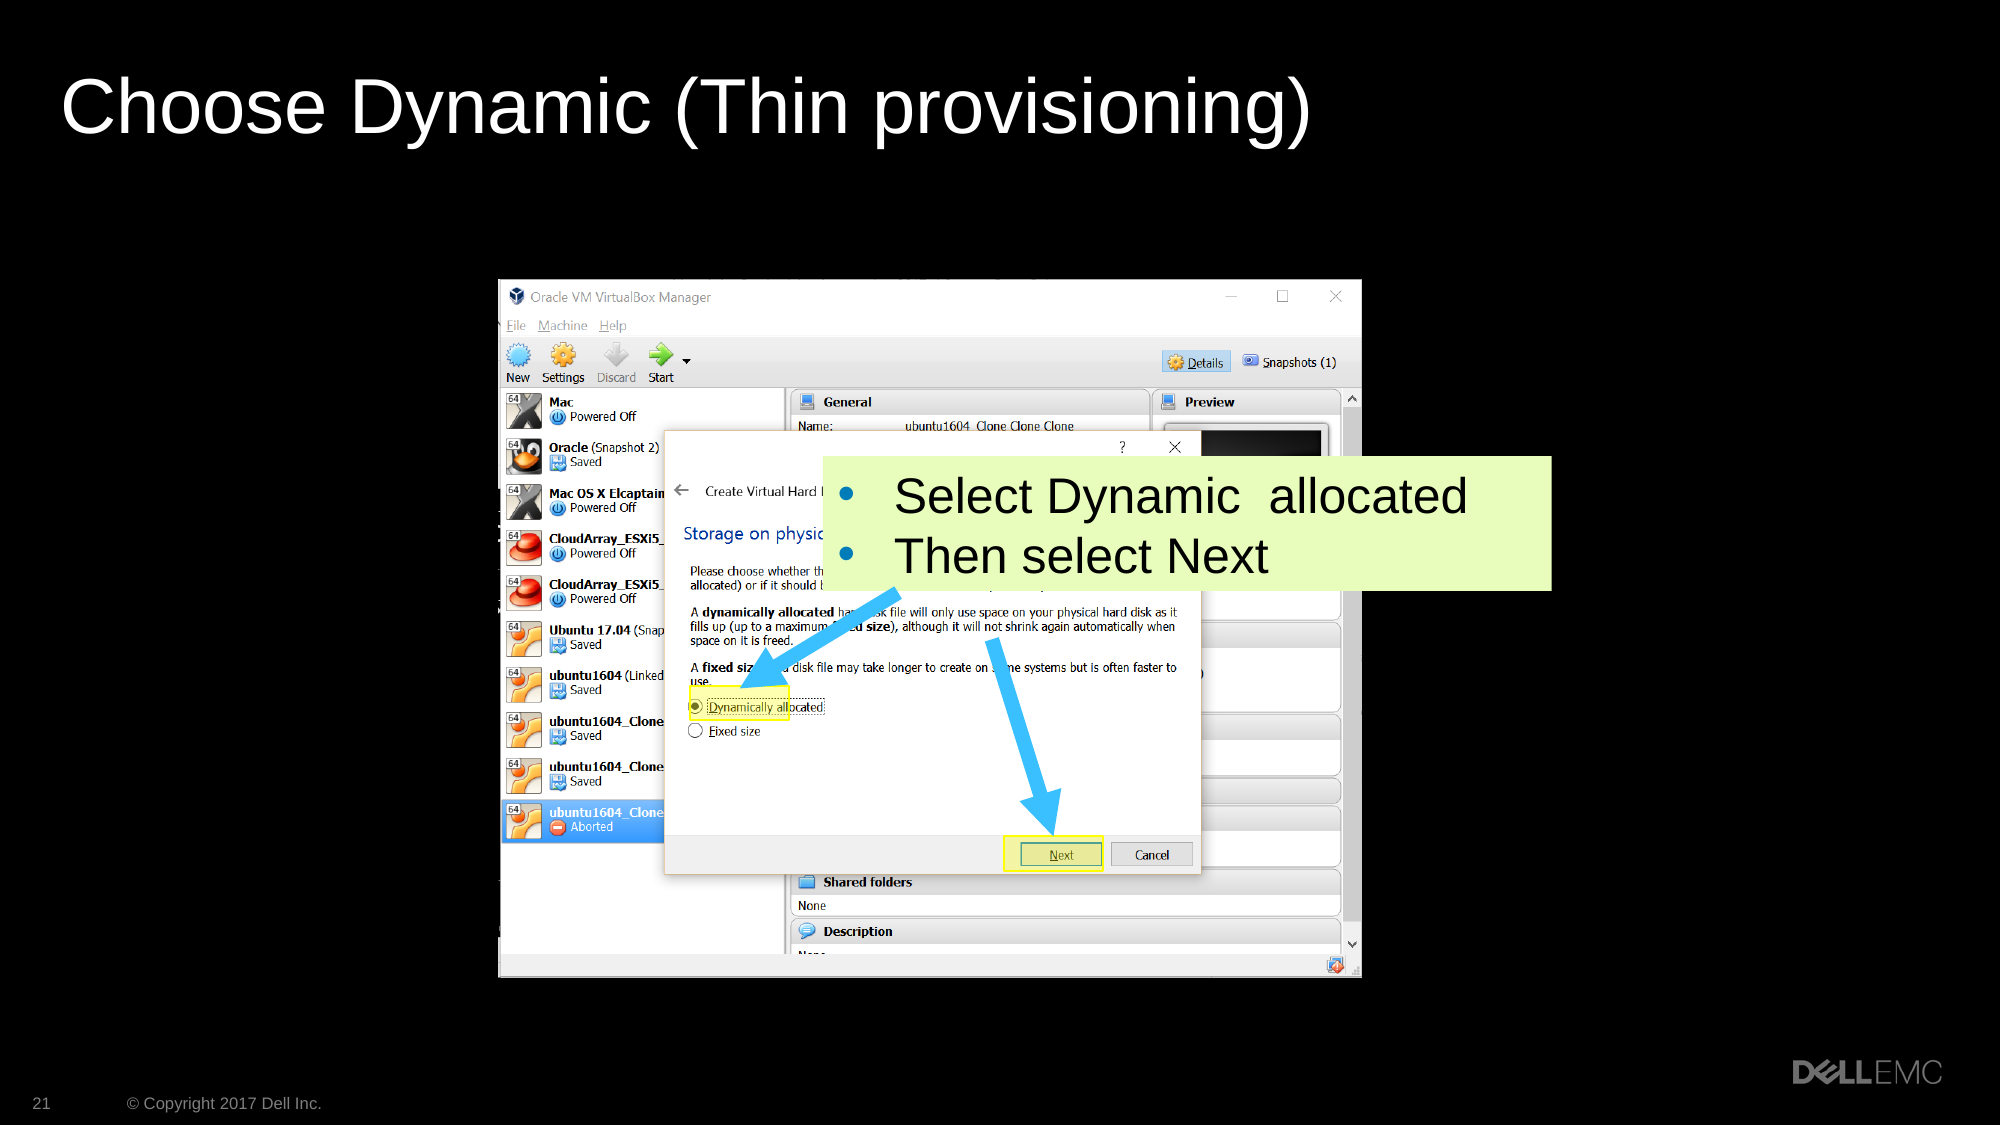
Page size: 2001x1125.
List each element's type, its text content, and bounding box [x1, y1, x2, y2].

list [497, 279, 1362, 979]
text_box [991, 639, 1054, 837]
title Choose Dynamic (Thin provisioning) [60, 59, 1800, 200]
picture [1793, 1058, 1942, 1085]
text_box Select Dynamic allocated Then select Next [1365, 456, 1552, 591]
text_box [739, 592, 899, 689]
